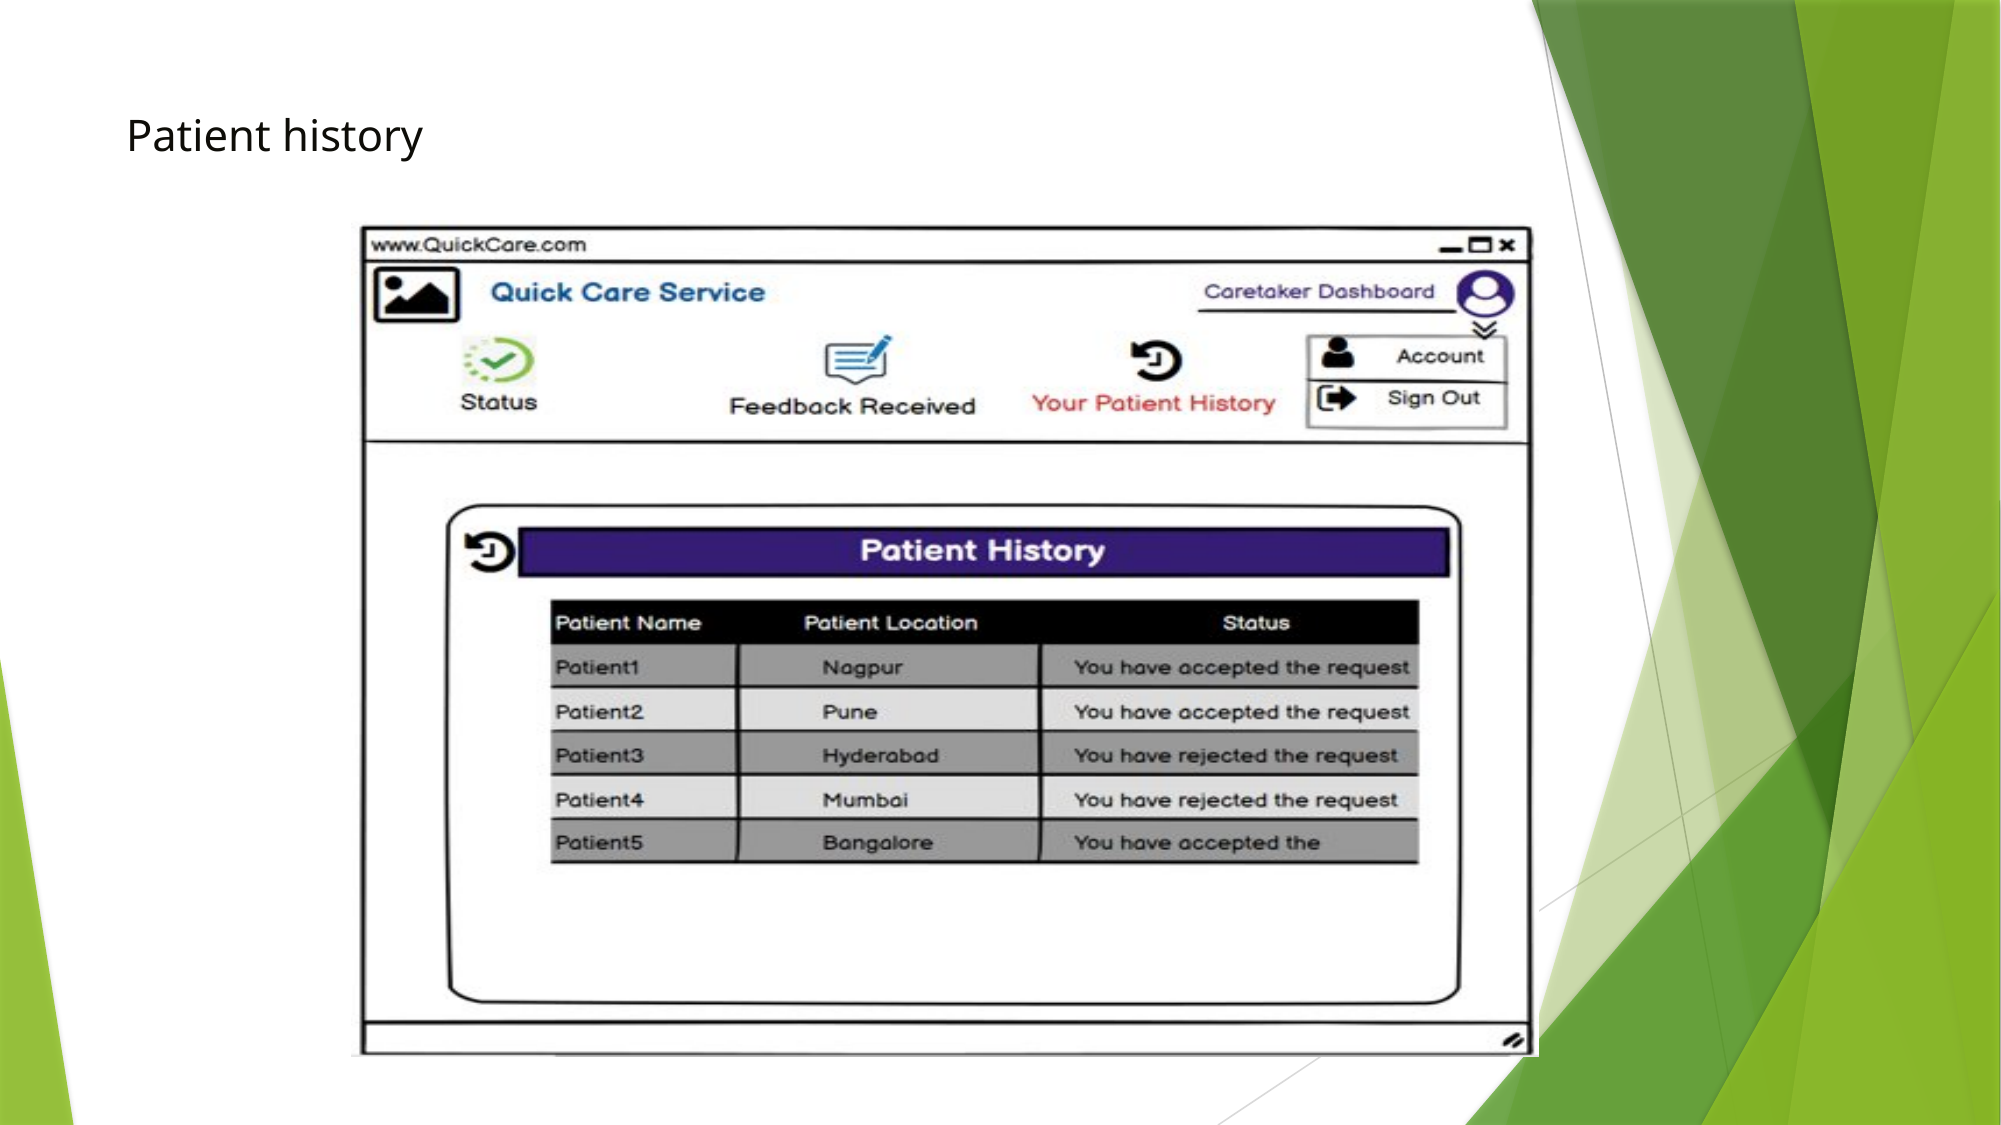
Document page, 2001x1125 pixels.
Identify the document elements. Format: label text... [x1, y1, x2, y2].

title Patient history [111, 99, 1522, 221]
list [350, 219, 1540, 1057]
